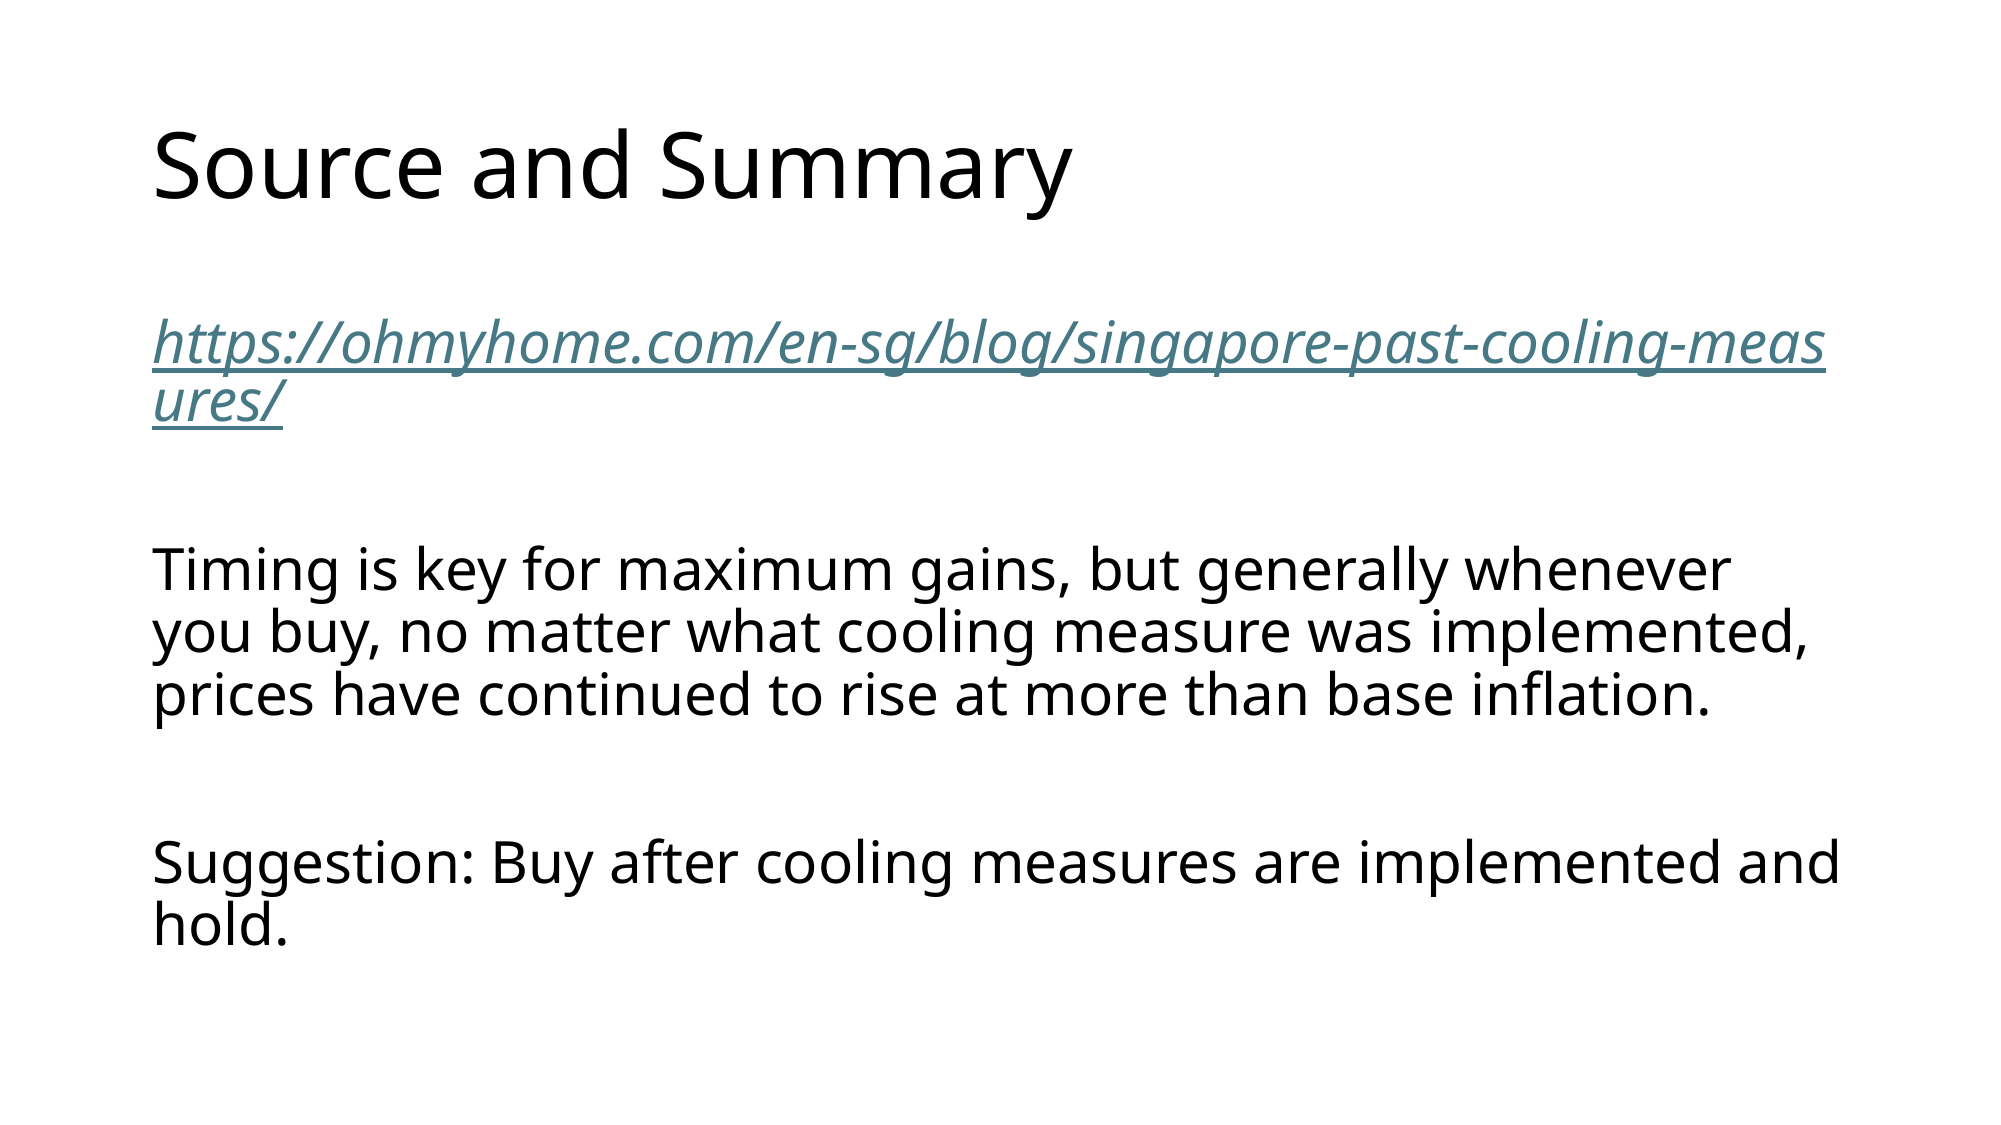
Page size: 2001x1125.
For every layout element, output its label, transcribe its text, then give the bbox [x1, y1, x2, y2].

title Source and Summary [137, 59, 1863, 278]
list https://ohmyhome.com/en-sg/blog/singapore-past-cooling-measures/ Timing is key for maximum gains, but generally whenever you buy, no matter what cooling measure was implemented, prices have continued to rise at more than base inflation. Suggestion: Buy after cooling measures are implemented and hold. [137, 299, 1863, 1014]
